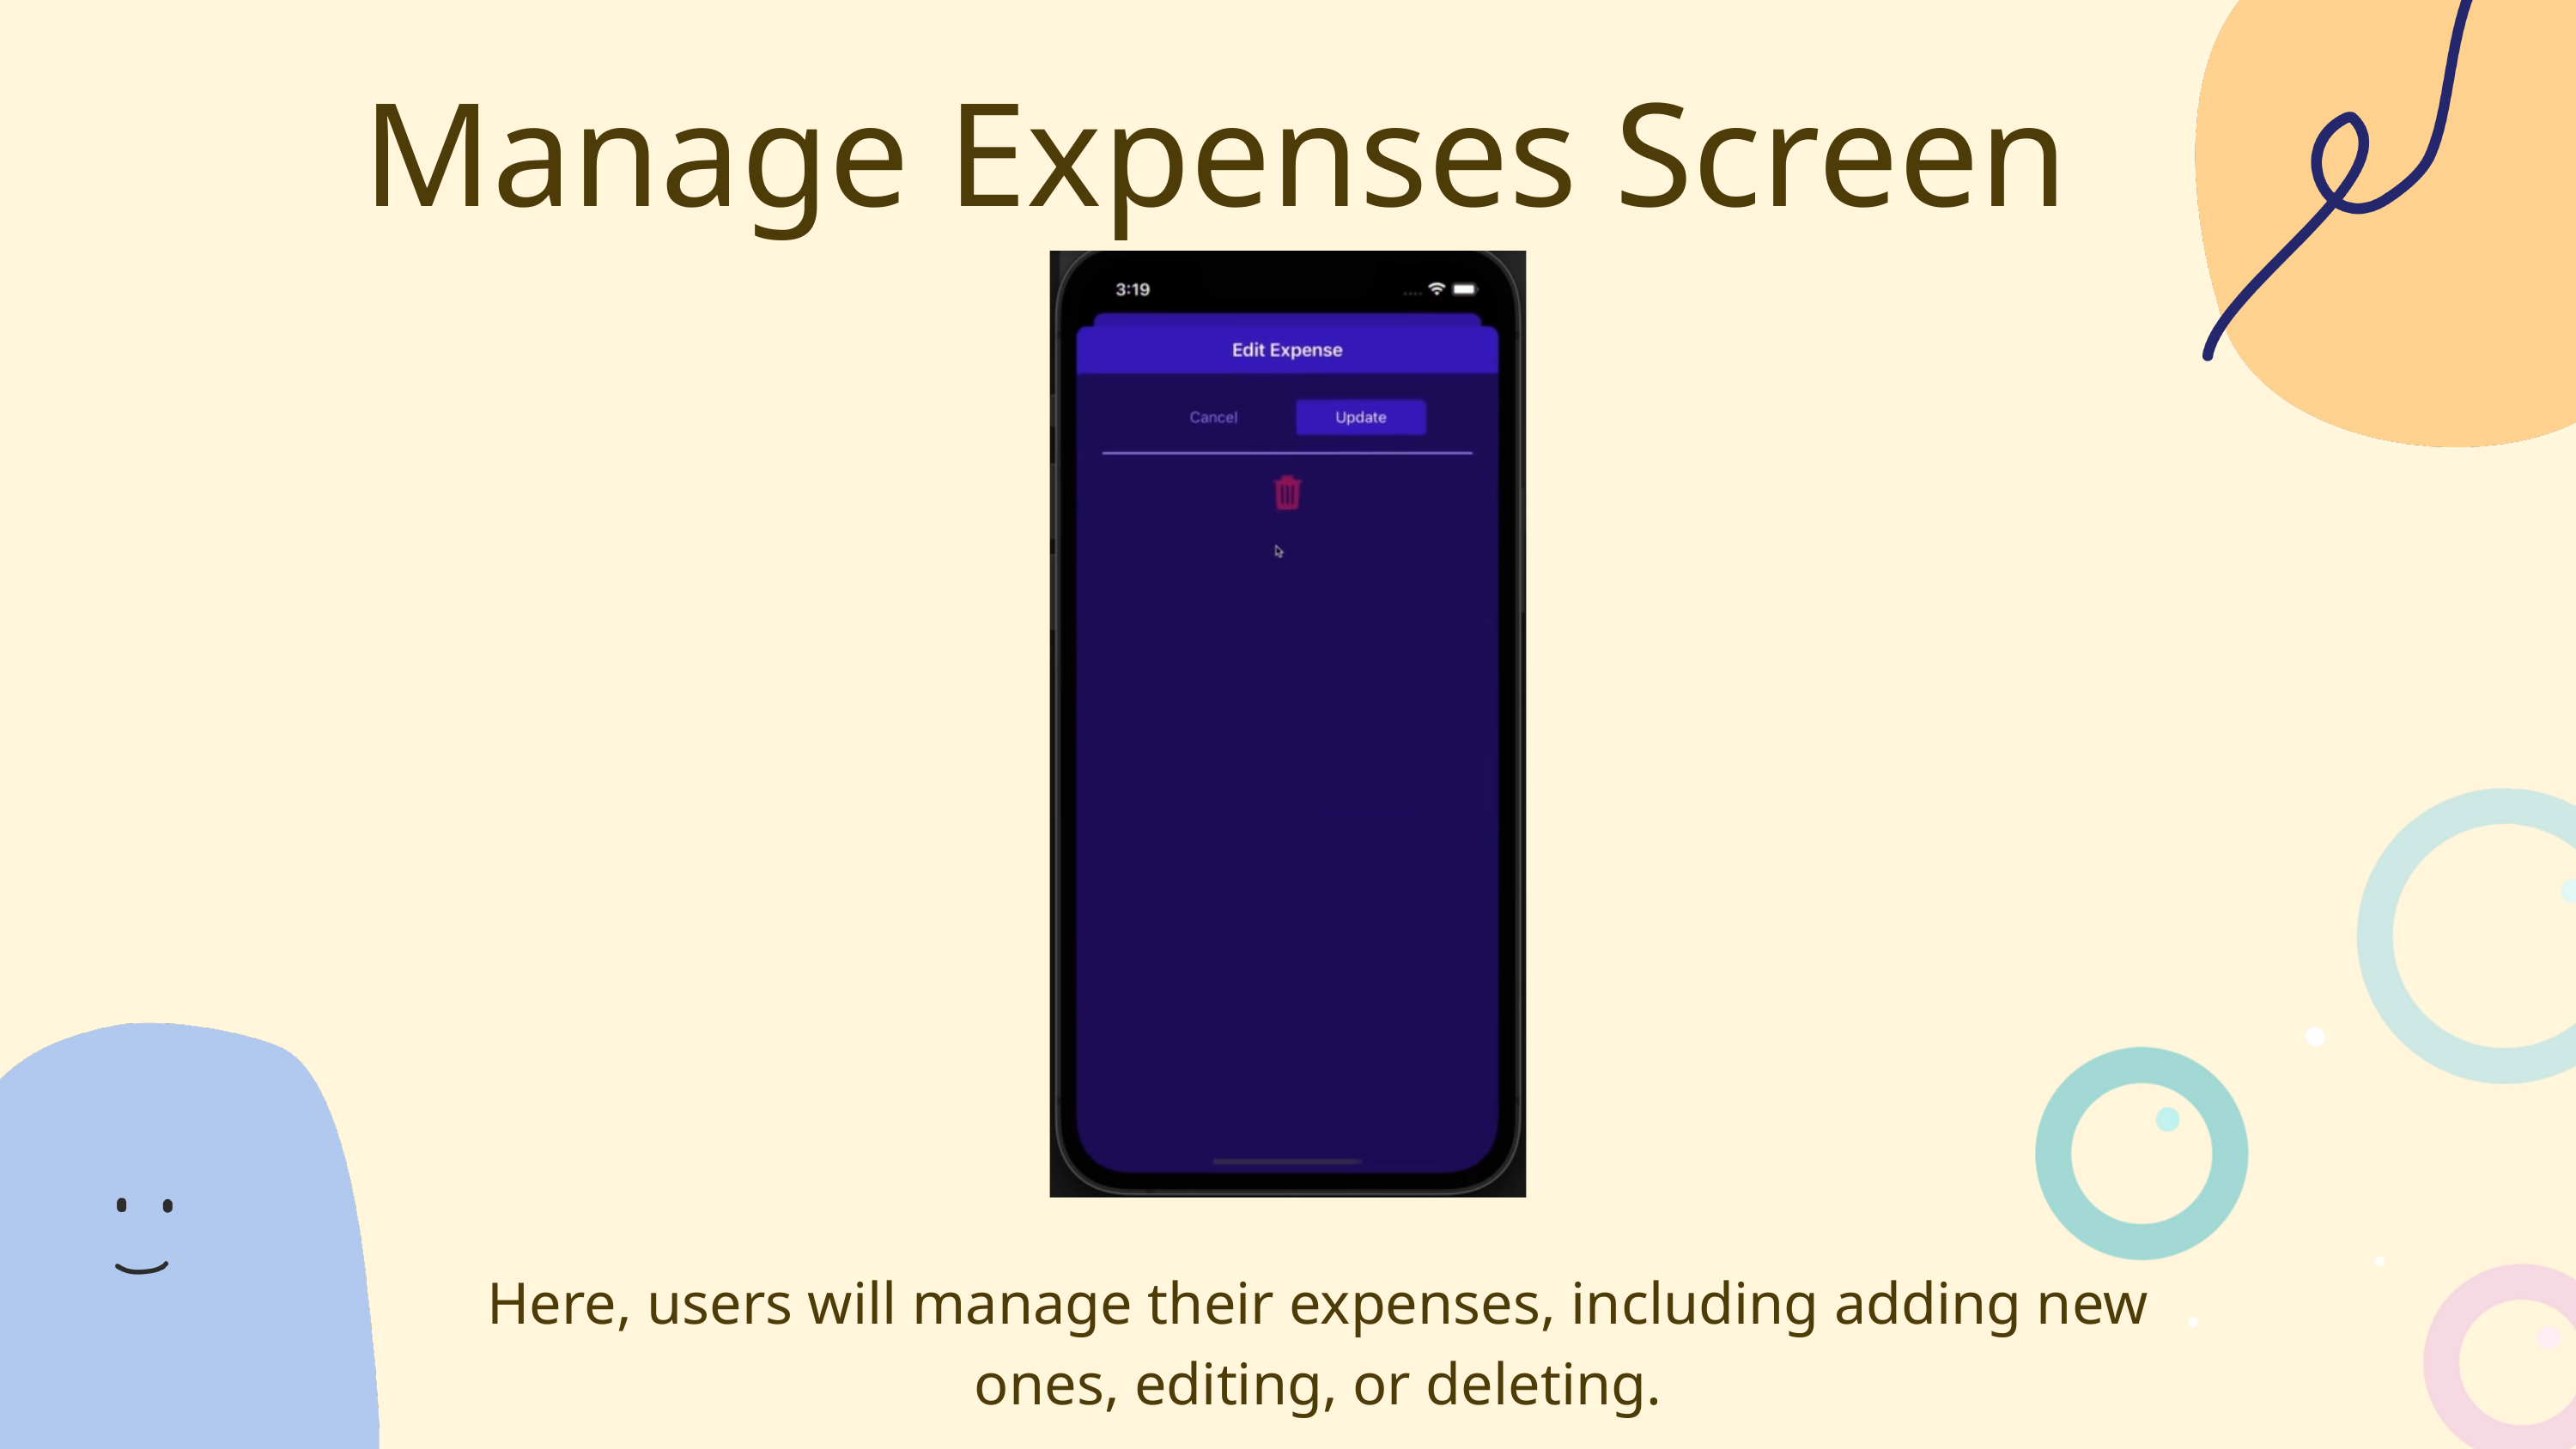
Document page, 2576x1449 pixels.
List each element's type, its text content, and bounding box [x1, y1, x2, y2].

text_box Manage Expenses Screen [362, 34, 2172, 236]
text_box [1049, 251, 1527, 1197]
text_box Here, users will manage their expenses, including adding new ones, editing, or deleting. [466, 1255, 2172, 1416]
text_box [2035, 788, 2576, 1449]
text_box [2171, 0, 2576, 484]
text_box [0, 1014, 391, 1449]
